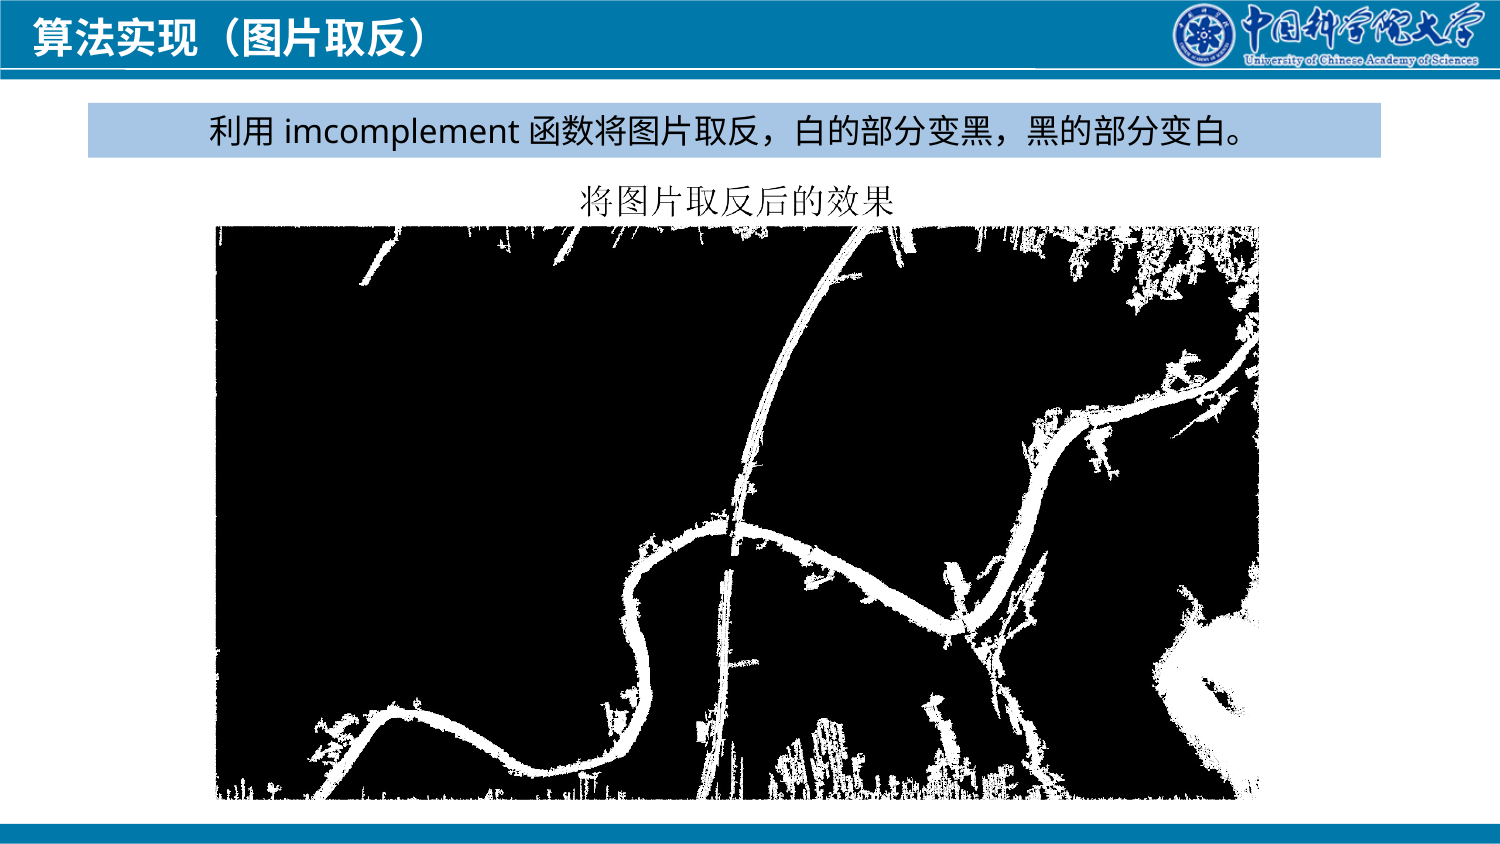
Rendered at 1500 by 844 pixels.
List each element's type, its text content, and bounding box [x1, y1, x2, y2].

picture [159, 161, 1315, 823]
text_box [1318, 823, 1500, 844]
text_box [0, 823, 154, 844]
picture [1173, 4, 1235, 66]
text_box [0, 69, 1500, 80]
text_box 算法实现（图片取反） [17, 4, 1150, 70]
picture [1241, 3, 1484, 69]
text_box 利用imcomplement函数将图片取反，白的部分变黑，黑的部分变白。 [88, 102, 1381, 158]
text_box [0, 0, 1150, 68]
